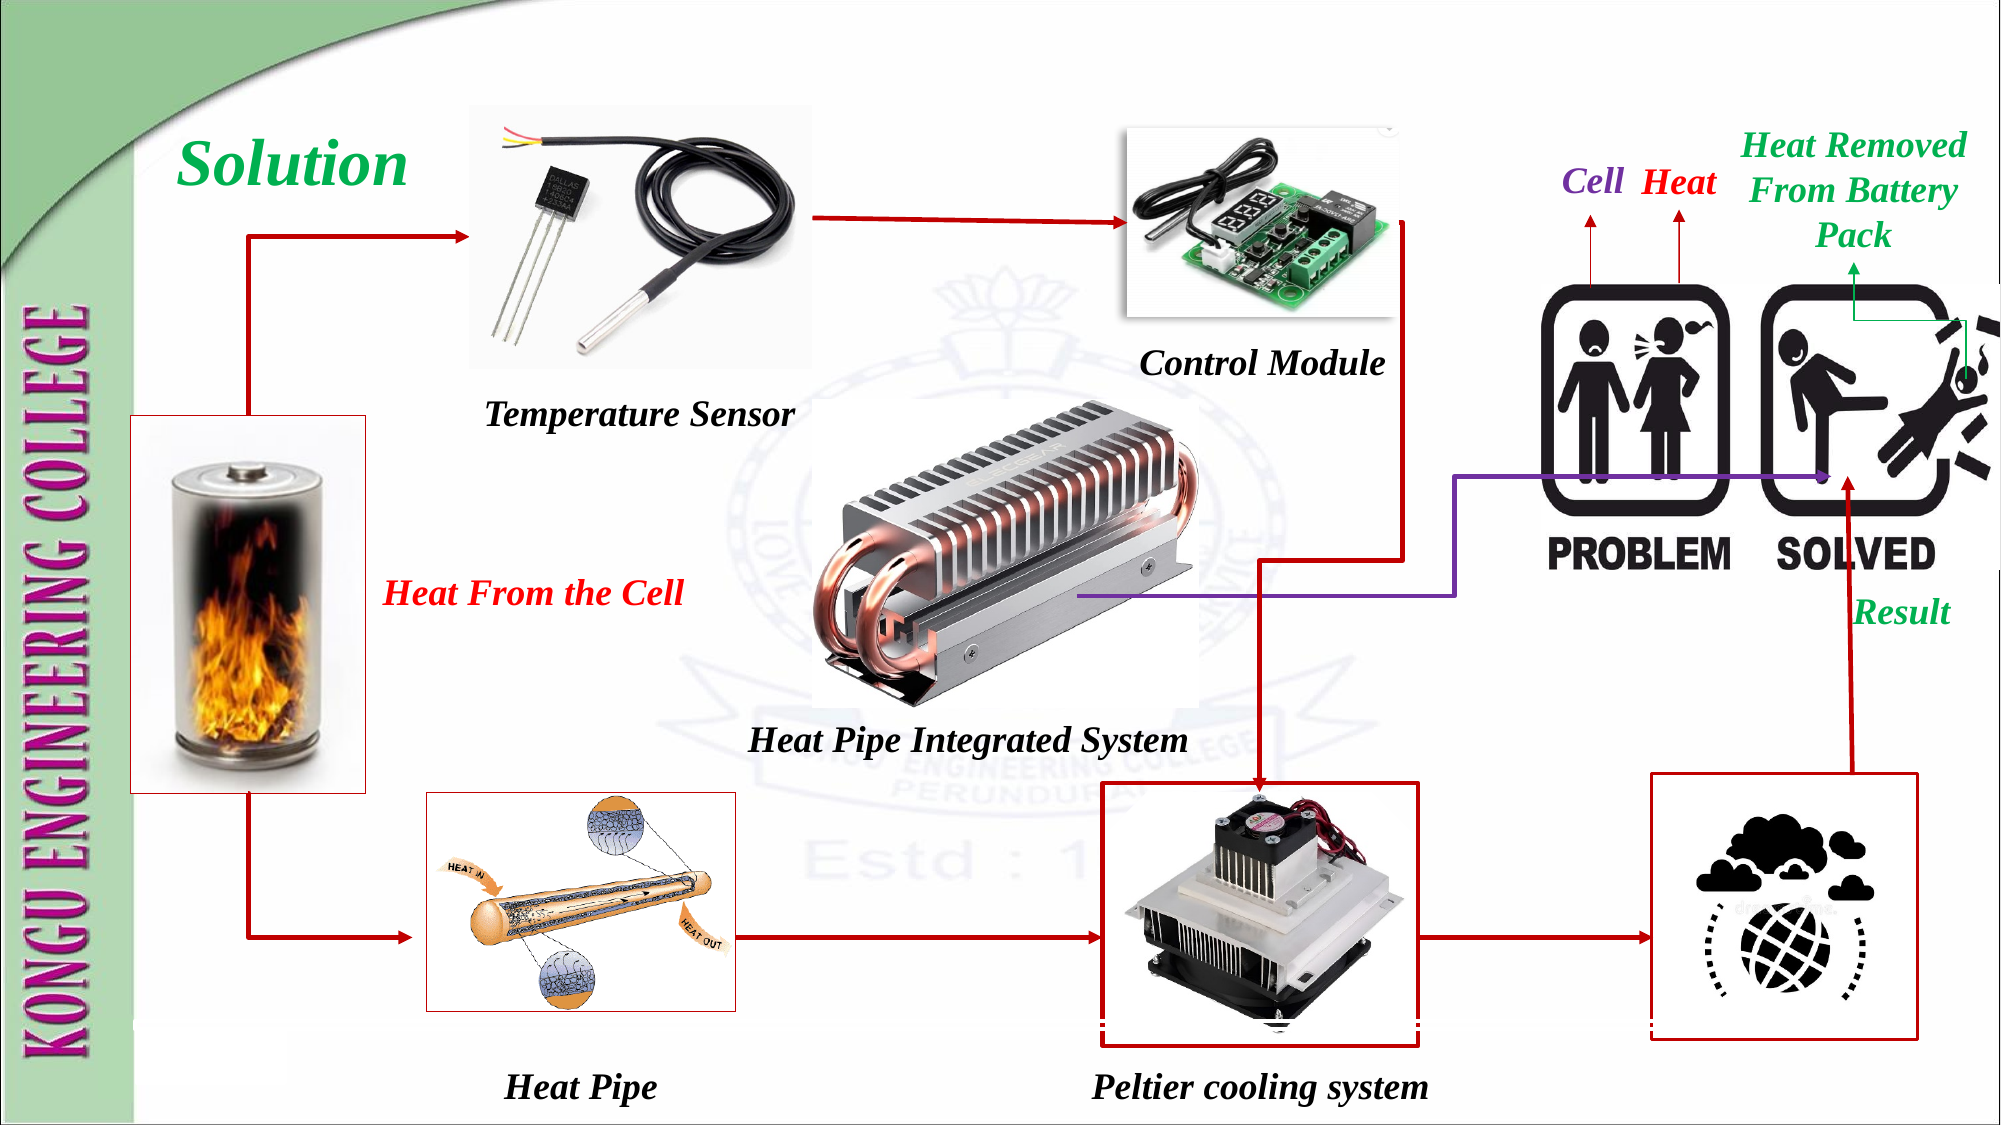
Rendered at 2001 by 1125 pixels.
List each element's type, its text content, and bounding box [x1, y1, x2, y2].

text_box Result [1837, 579, 1842, 640]
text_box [1847, 475, 1853, 776]
text_box Heat Removed From Battery Pack [1718, 112, 1990, 263]
text_box [1100, 781, 1258, 794]
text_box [95, 1015, 1902, 1102]
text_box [1398, 222, 1415, 918]
picture [0, 0, 2001, 1125]
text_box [1852, 265, 1968, 378]
text_box Heat [1626, 149, 1718, 210]
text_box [269, 215, 449, 438]
text_box Cell [1547, 148, 1640, 209]
text_box Heat Pipe Integrated System [733, 707, 1205, 768]
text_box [1076, 476, 1393, 597]
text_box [812, 217, 1128, 223]
text_box [1262, 781, 1393, 790]
text_box Result [1858, 579, 1966, 640]
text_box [1418, 476, 1832, 597]
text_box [258, 783, 403, 948]
text_box Heat From the Cell [371, 560, 700, 621]
text_box Control Module [1124, 330, 1393, 391]
text_box Temperature Sensor [468, 381, 811, 442]
title Solution [176, 102, 2000, 199]
